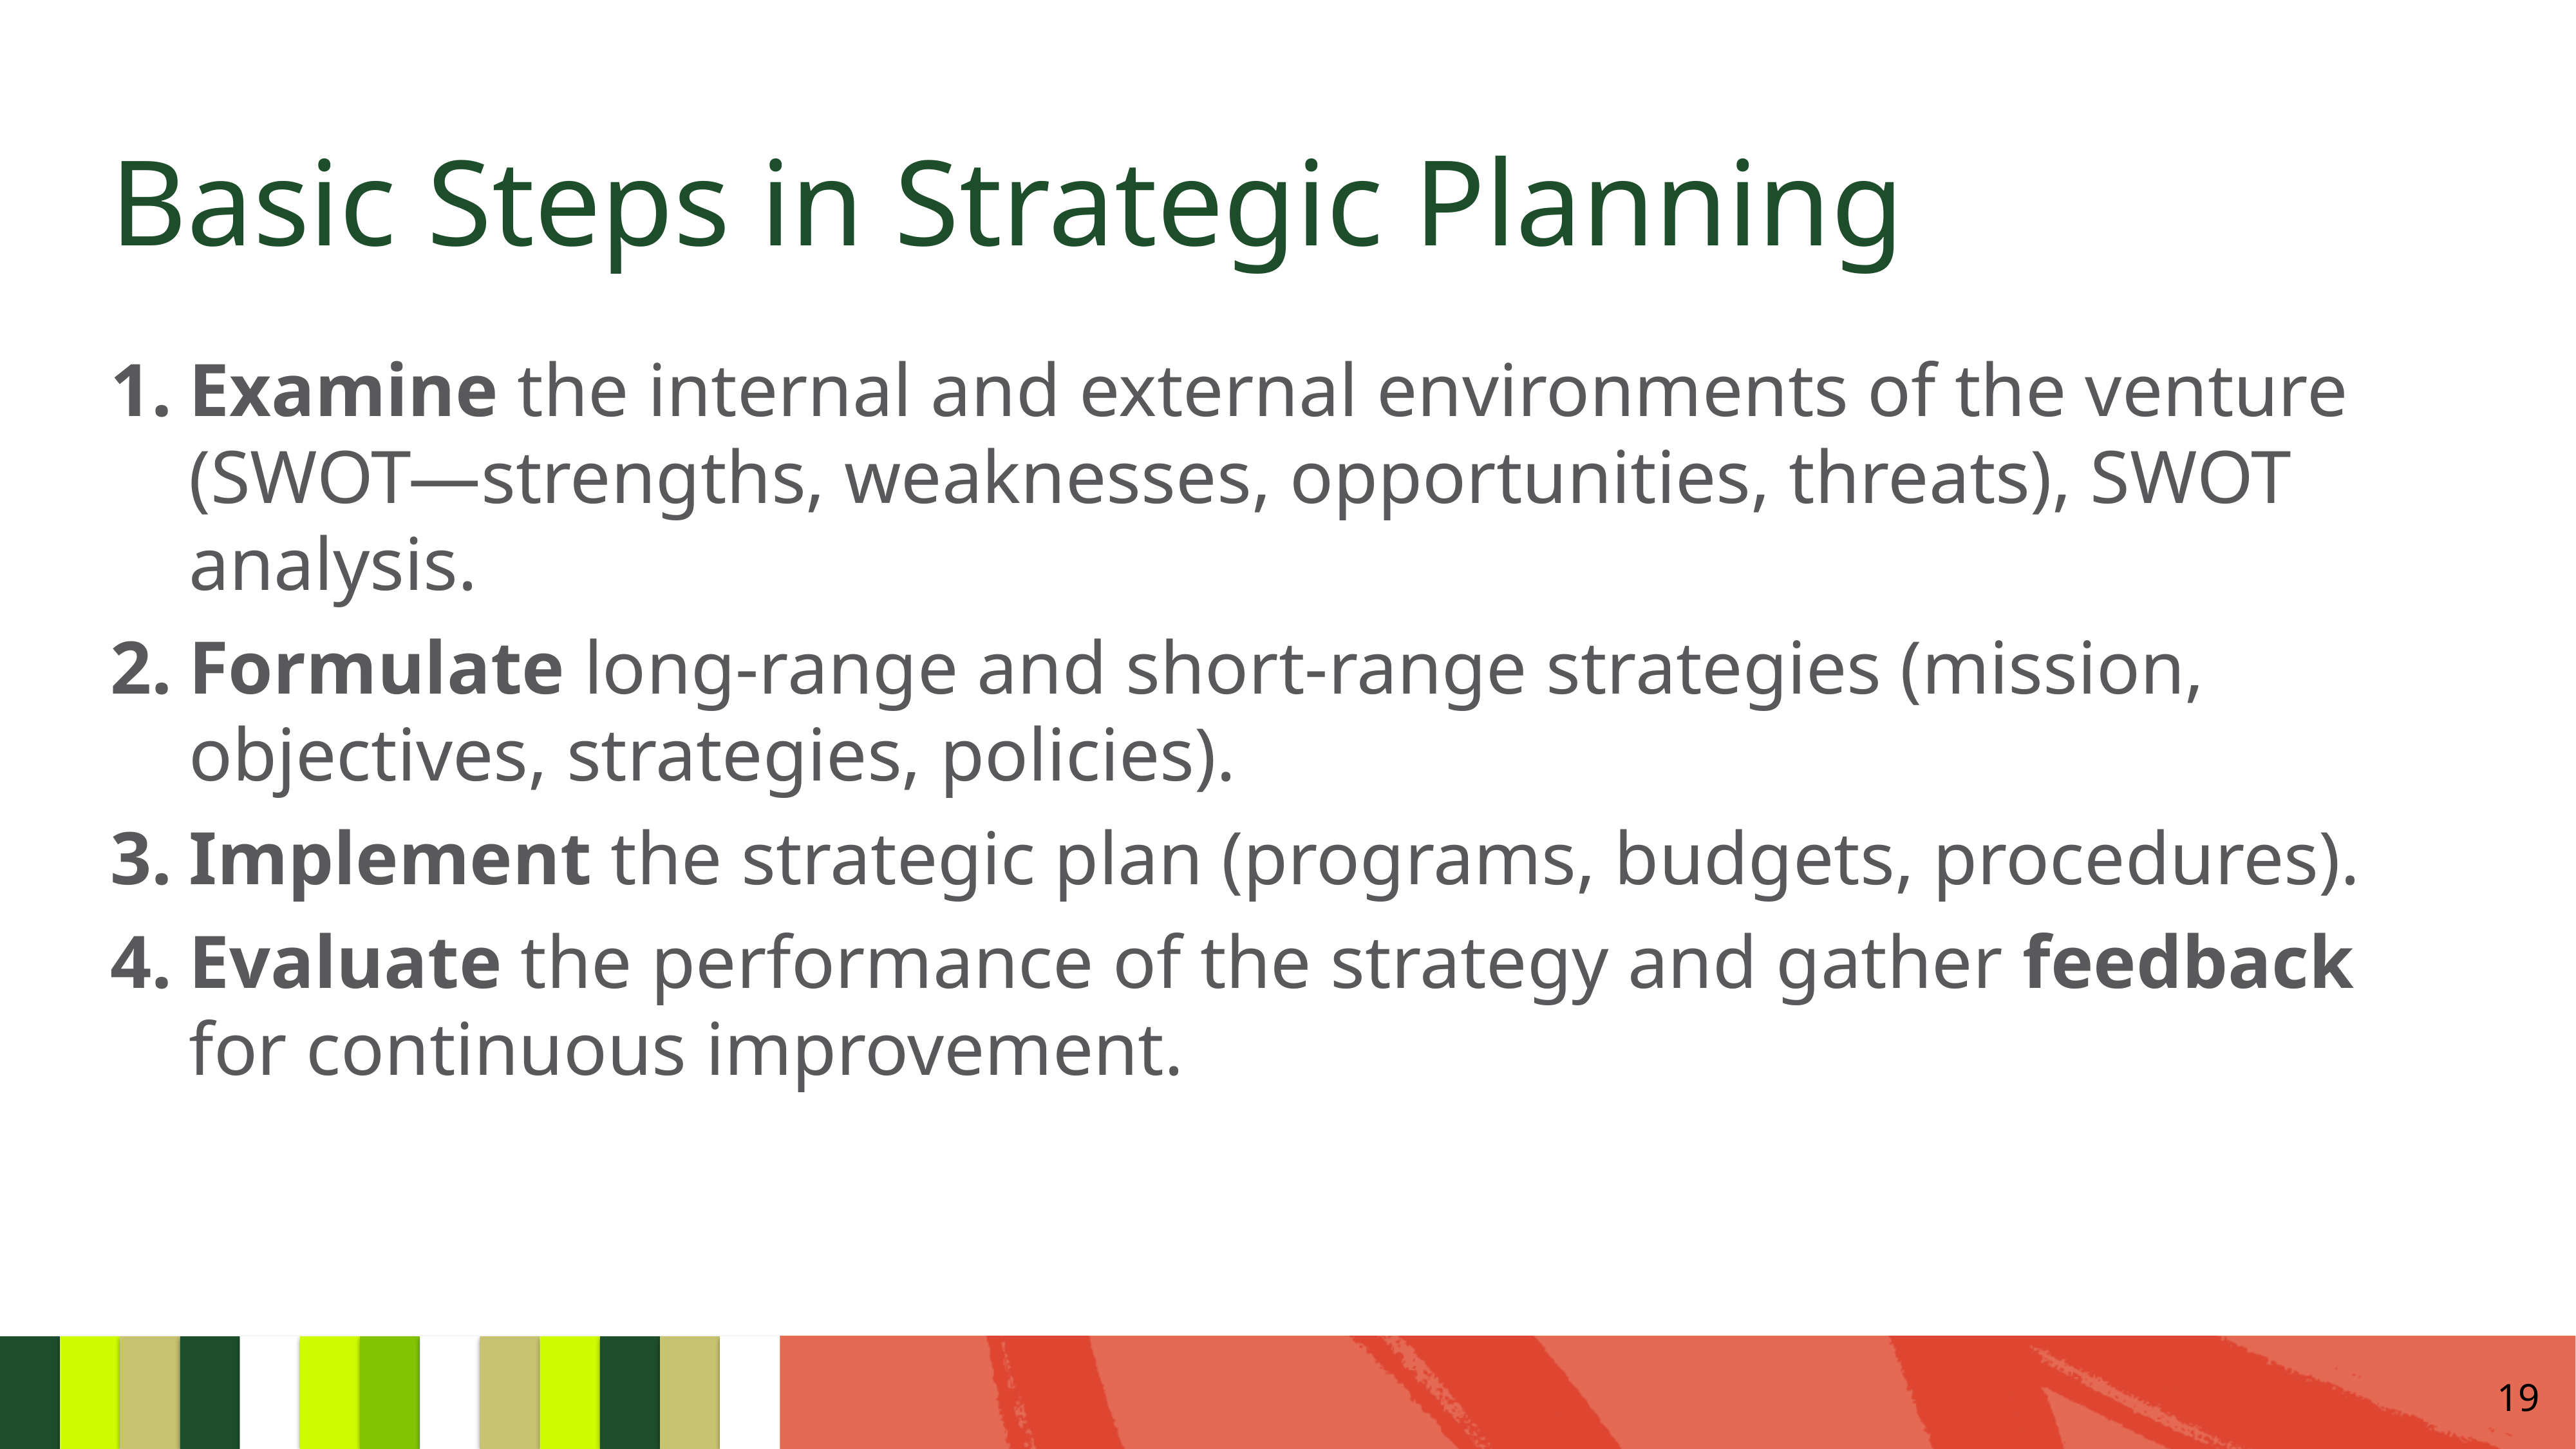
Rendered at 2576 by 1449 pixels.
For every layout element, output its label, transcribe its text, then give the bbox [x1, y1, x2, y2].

slide_number 19 [2452, 1376, 2550, 1423]
list Examine the internal and external environments of the venture (SWOT—strengths, weaknesses, opportunities, threats), SWOT analysis. Formulate long-range and short-range strategies (mission, objectives, strategies, policies). Implement the strategic plan (programs, budgets, procedures). Evaluate the performance of the strategy and gather feedback for continuous improvement. [100, 334, 2476, 1297]
title Basic Steps in Strategic Planning [100, 117, 2476, 280]
picture [780, 1336, 2576, 1449]
